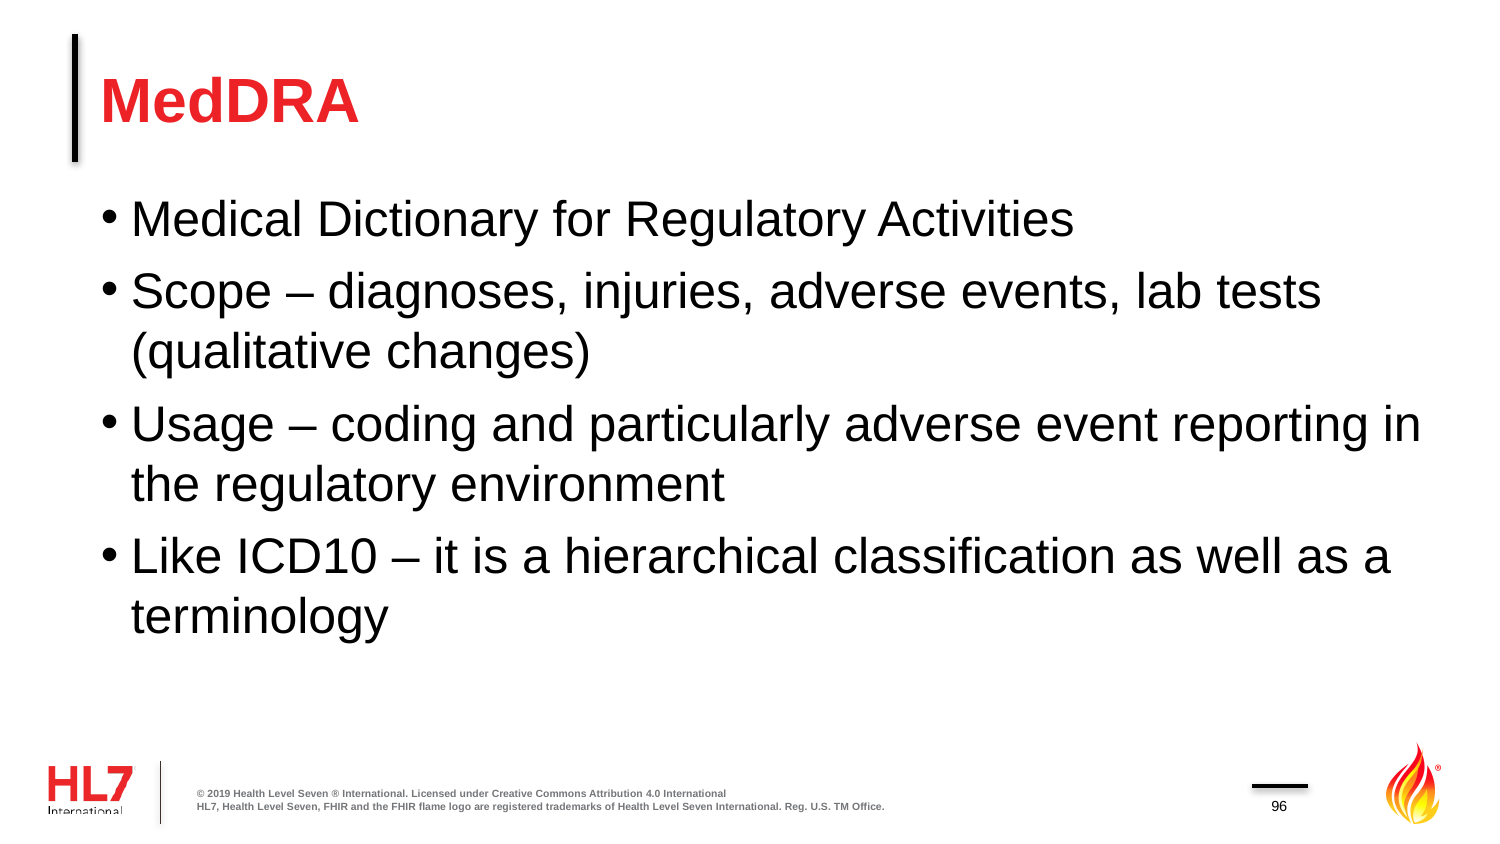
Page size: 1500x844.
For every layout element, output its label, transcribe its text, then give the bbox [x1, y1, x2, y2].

slide_number 96 [1257, 788, 1302, 815]
title MedDRA [100, 33, 1451, 163]
picture [1386, 742, 1441, 824]
list Medical Dictionary for Regulatory Activities Scope – diagnoses, injuries, adverse events, lab tests (qualitative changes) Usage – coding and particularly adverse event reporting in the regulatory environment Like ICD10 – it is a hierarchical classification as well as a terminology [100, 186, 1451, 740]
footer © 2019 Health Level Seven ® International. Licensed under Creative Commons Attribution 4.0 International HL7, Health Level Seven, FHIR and the FHIR flame logo are registered trademarks of Health Level Seven International. Reg. U.S. TM Office. [196, 786, 941, 813]
